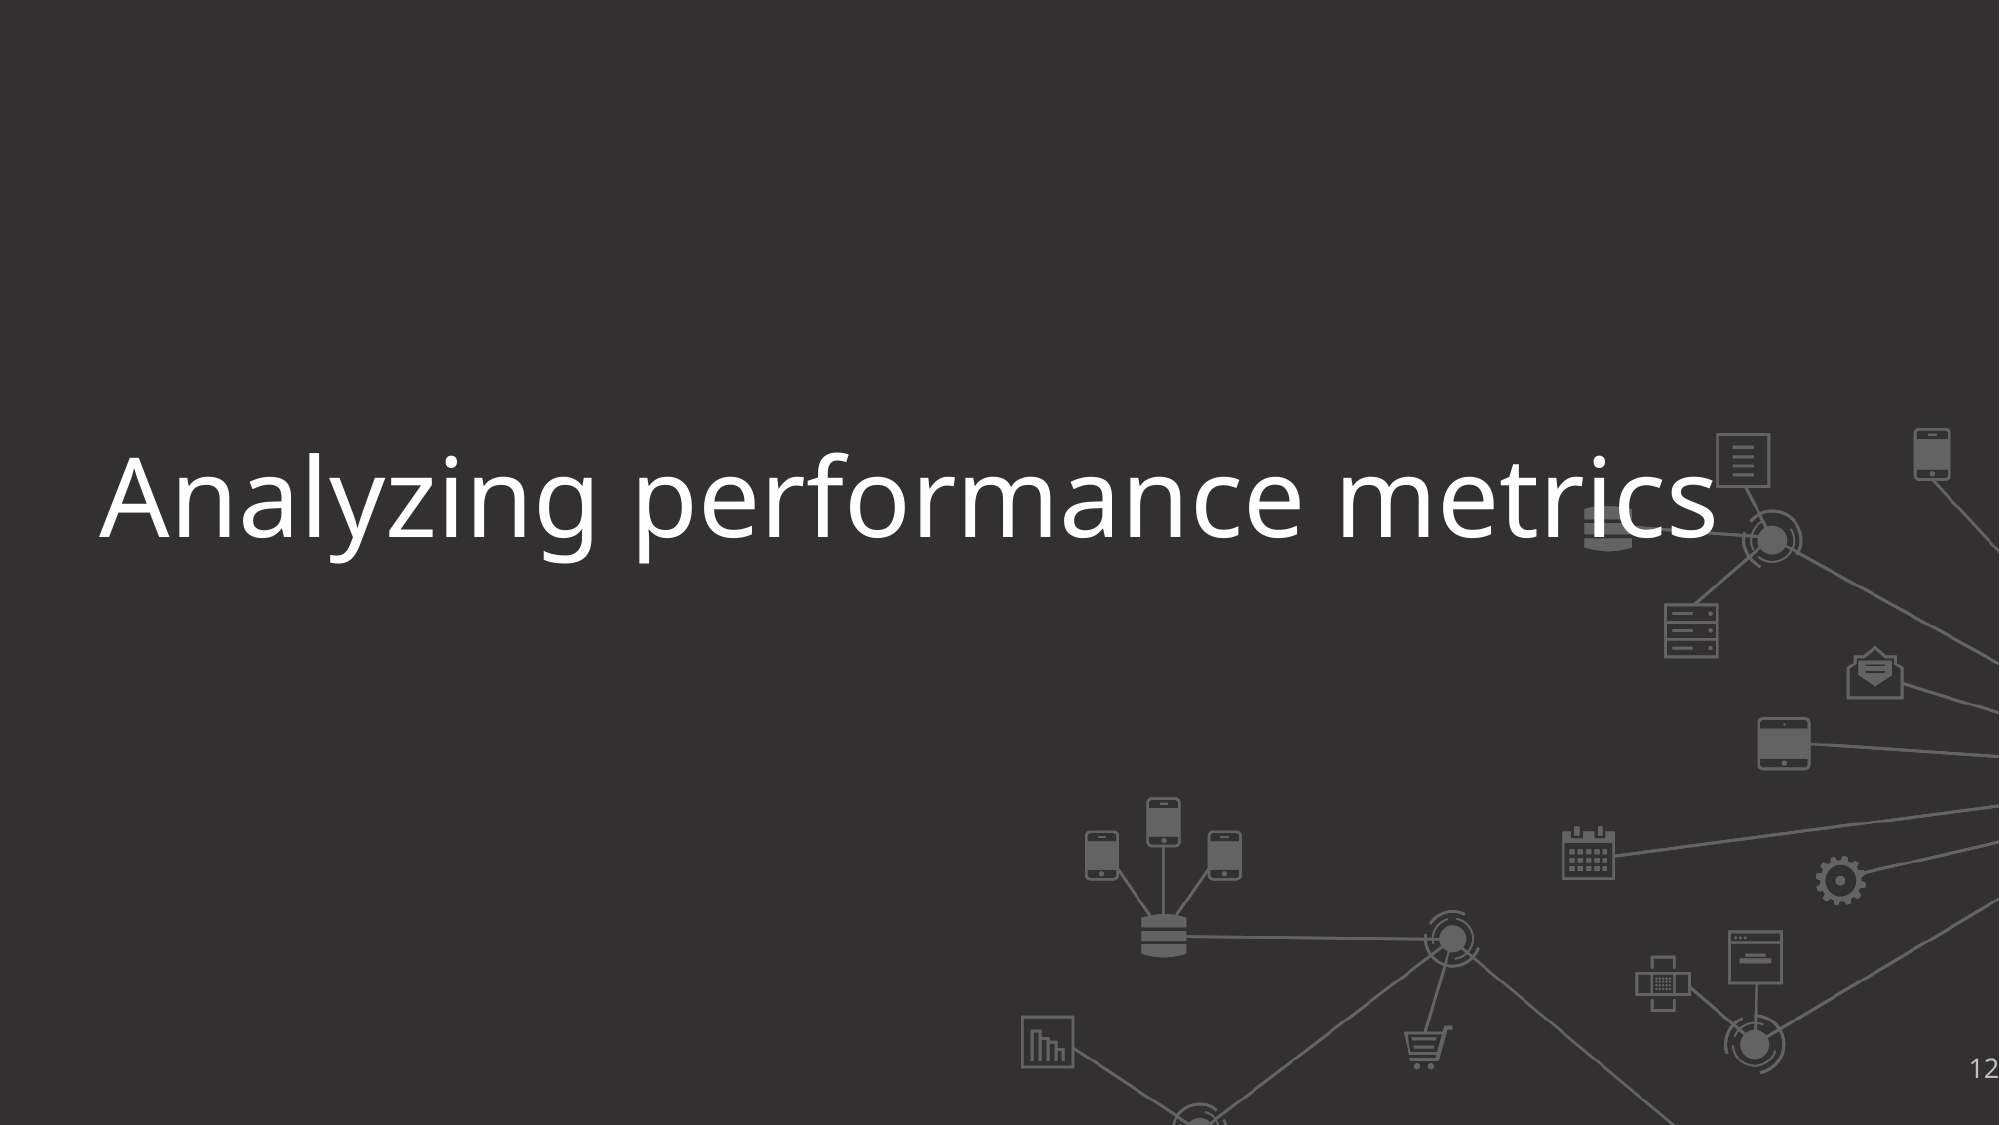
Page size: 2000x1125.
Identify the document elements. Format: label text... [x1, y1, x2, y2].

slide_number 12 [1887, 1039, 2000, 1100]
title Analyzing performance metrics [99, 427, 1898, 954]
